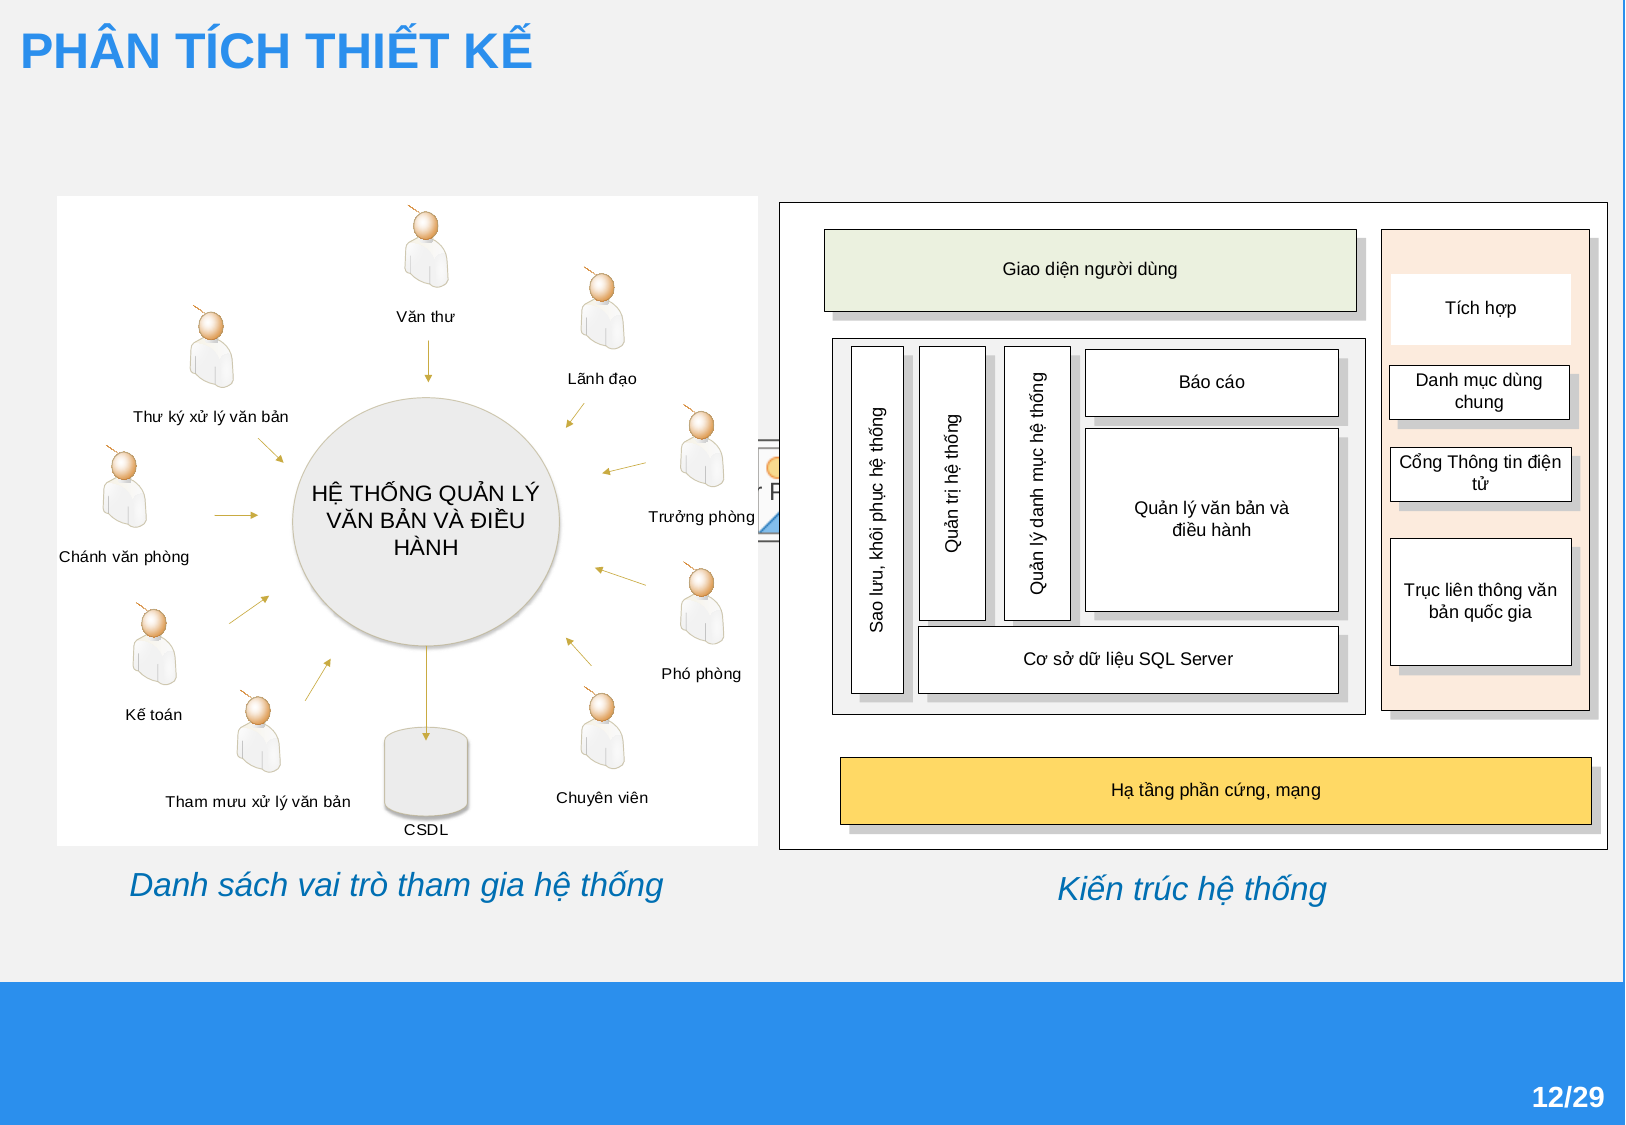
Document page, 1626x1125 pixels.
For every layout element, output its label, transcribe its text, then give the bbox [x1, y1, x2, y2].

text_box 12/29 [1355, 1071, 1620, 1121]
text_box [56, 196, 758, 847]
picture [0, 0, 1623, 982]
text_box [776, 199, 1609, 850]
